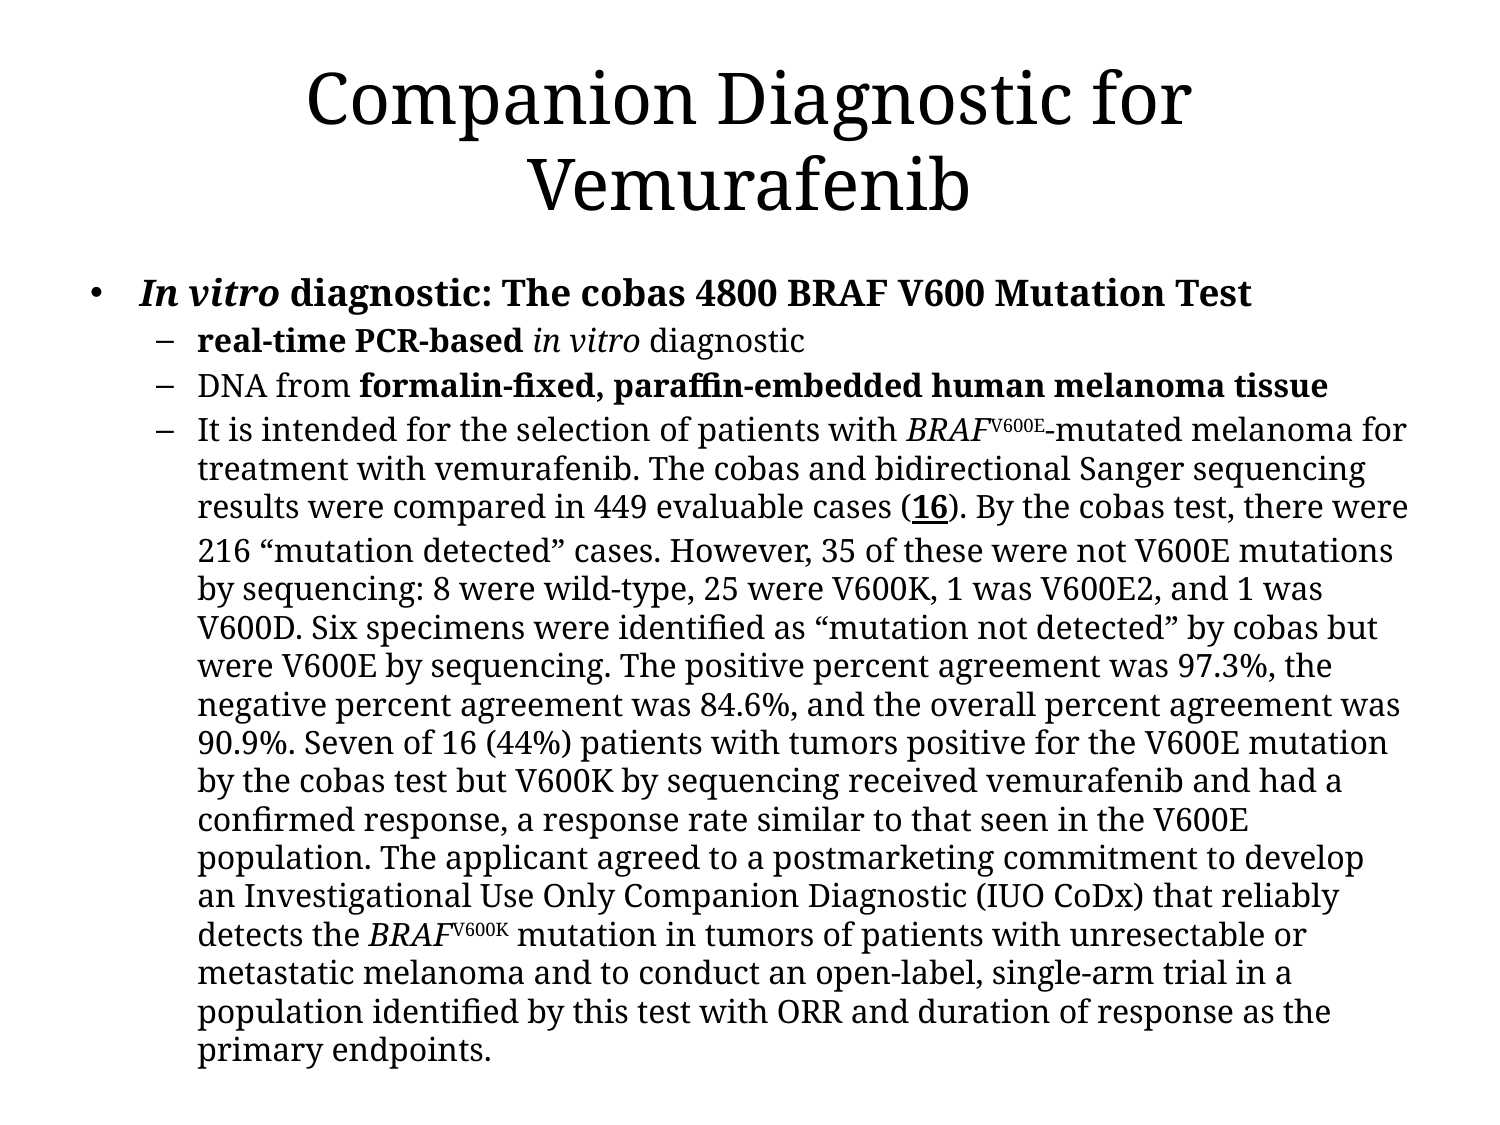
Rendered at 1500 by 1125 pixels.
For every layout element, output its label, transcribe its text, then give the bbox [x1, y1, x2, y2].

list In vitro diagnostic: The cobas 4800 BRAF V600 Mutation Test real-time PCR-based in vitro diagnostic DNA from formalin-fixed, paraffin-embedded human melanoma tissue It is intended for the selection of patients with BRAFV600E-mutated melanoma for treatment with vemurafenib. The cobas and bidirectional Sanger sequencing results were compared in 449 evaluable cases (16). By the cobas test, there were 216 “mutation detected” cases. However, 35 of these were not V600E mutations by sequencing: 8 were wild-type, 25 were V600K, 1 was V600E2, and 1 was V600D. Six specimens were identified as “mutation not detected” by cobas but were V600E by sequencing. The positive percent agreement was 97.3%, the negative percent agreement was 84.6%, and the overall percent agreement was 90.9%. Seven of 16 (44%) patients with tumors positive for the V600E mutation by the cobas test but V600K by sequencing received vemurafenib and had a confirmed response, a response rate similar to that seen in the V600E population. The applicant agreed to a postmarketing commitment to develop an Investigational Use Only Companion Diagnostic (IUO CoDx) that reliably detects the BRAFV600K mutation in tumors of patients with unresectable or metastatic melanoma and to conduct an open-label, single-arm trial in a population identified by this test with ORR and duration of response as the primary endpoints. [75, 262, 1425, 1100]
title Companion Diagnostic for Vemurafenib [75, 45, 1425, 233]
